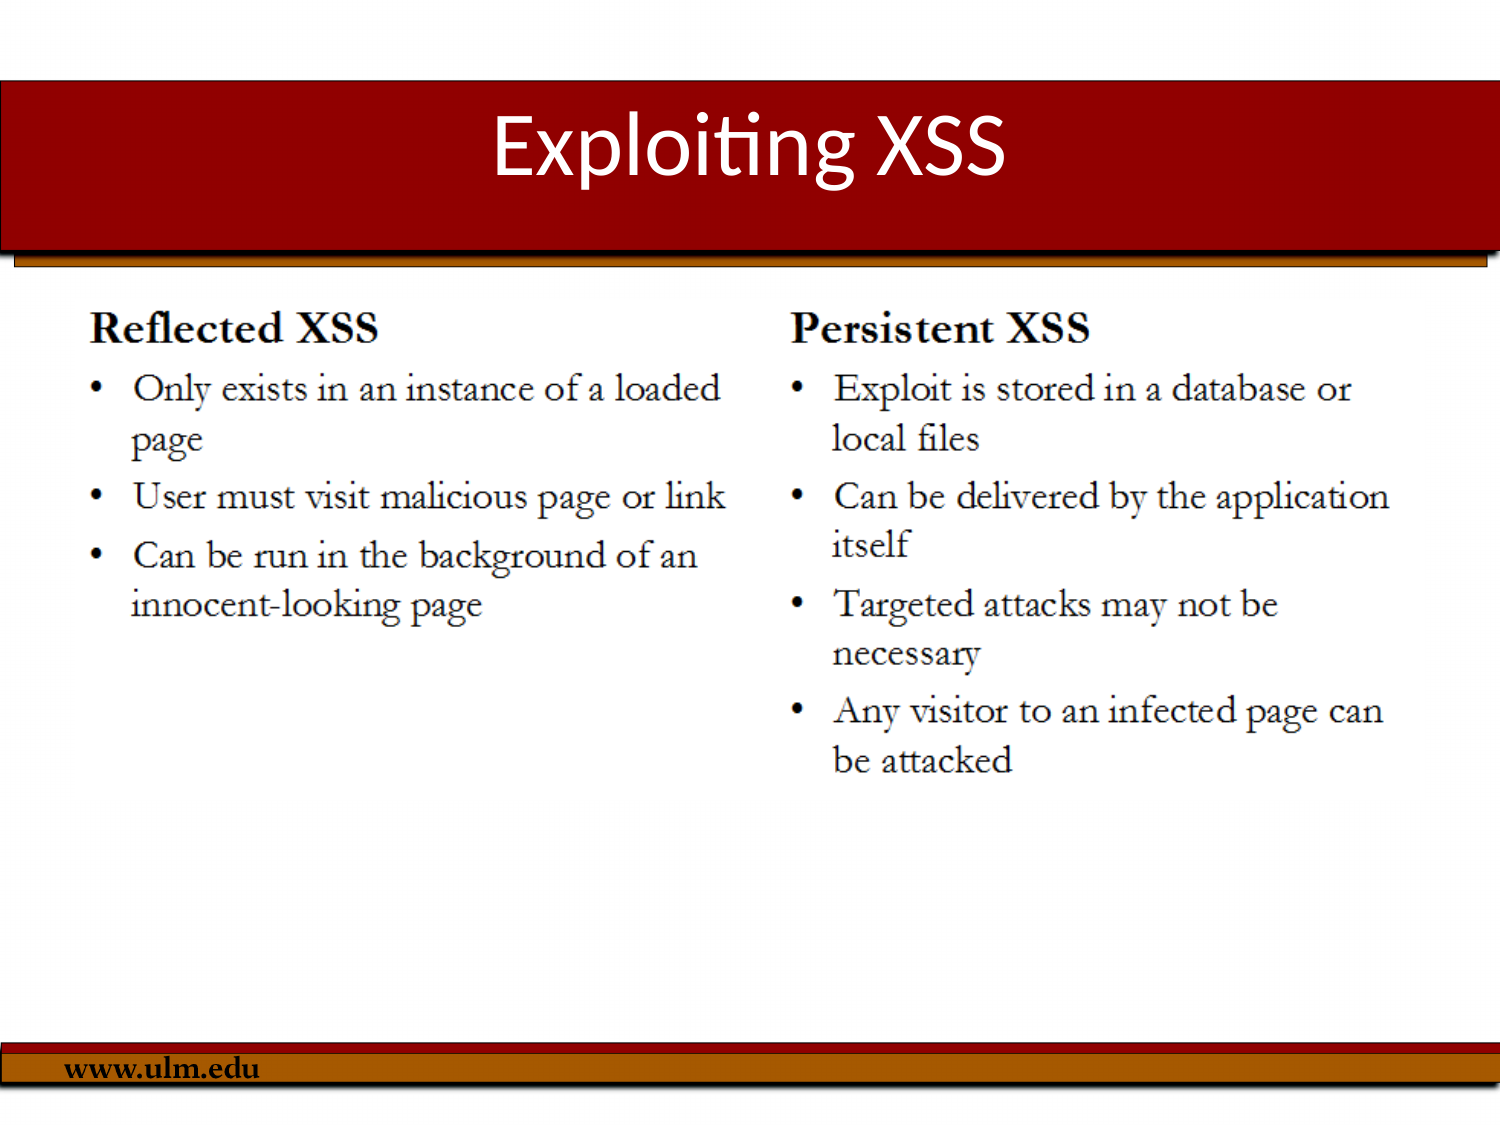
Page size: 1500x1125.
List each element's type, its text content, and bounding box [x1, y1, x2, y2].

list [74, 299, 1426, 801]
title Exploiting XSS [74, 44, 1426, 233]
picture [0, 0, 1500, 1125]
